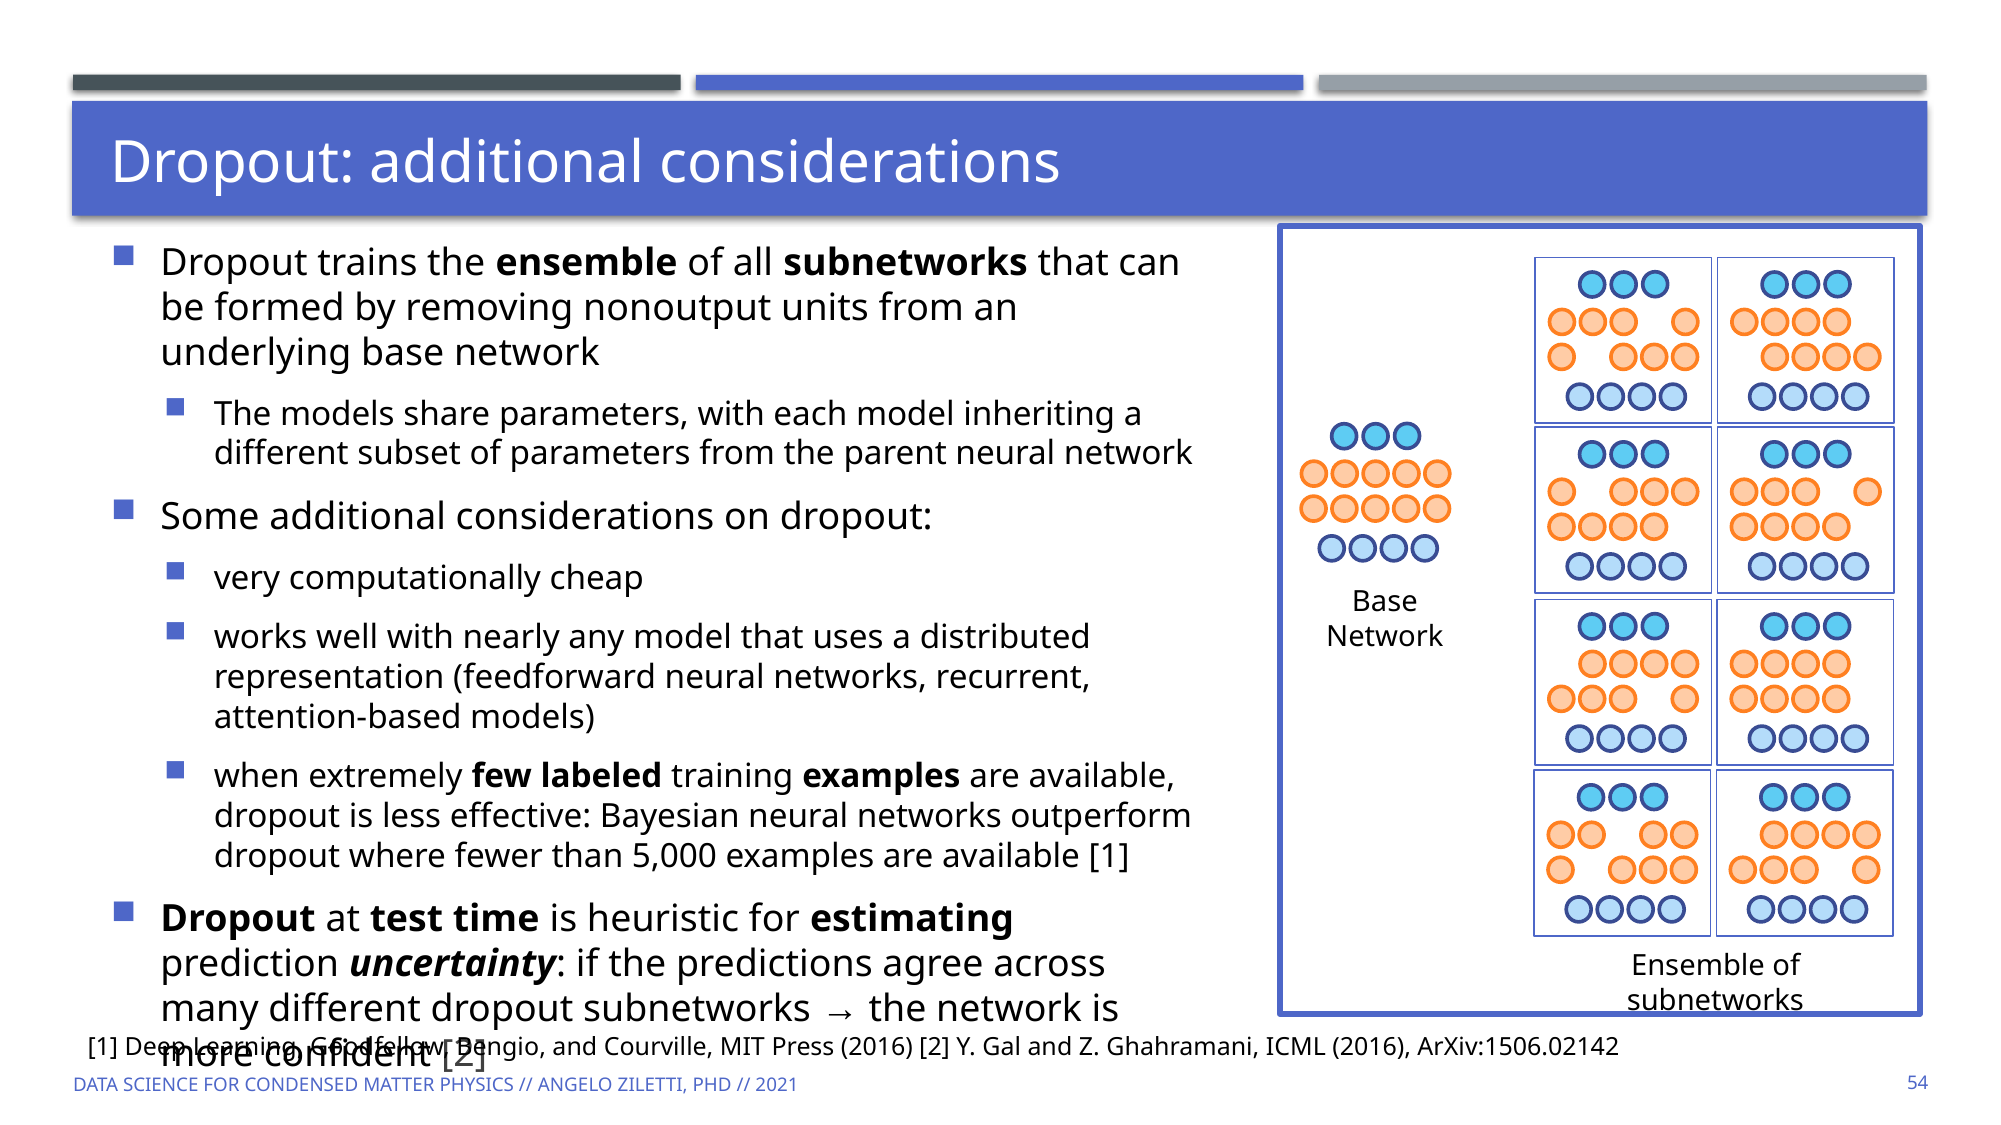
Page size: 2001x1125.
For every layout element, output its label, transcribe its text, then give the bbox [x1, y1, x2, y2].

footer Data Science for Condensed Matter Physics // Angelo Ziletti, PhD // 2021 [58, 1053, 1177, 1114]
slide_number 54 [1770, 1053, 1944, 1114]
text_box [1] Deep Learning, Goodfellow, Bengio, and Courville, MIT Press (2016) [2] Y. Gal and Z. Ghahramani, ICML (2016), ArXiv:1506.02142 [72, 1023, 1901, 1068]
list Dropout trains the ensemble of all subnetworks that can be formed by removing nonoutput units from an underlying base network The models share parameters, with each model inheriting a different subset of parameters from the parent neural network Some additional considerations on dropout: very computationally cheap works well with nearly any model that uses a distributed representation (feedforward neural networks, recurrent, attention-based models) when extremely few labeled training examples are available, dropout is less effective: Bayesian neural networks outperform dropout where fewer than 5,000 examples are available [1] Dropout at test time is heuristic for estimating prediction uncertainty: if the predictions agree across many different dropout subnetworks → the network is more confident [2] [95, 230, 1211, 1010]
title Dropout: additional considerations [95, 115, 1905, 203]
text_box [1279, 225, 1921, 1015]
